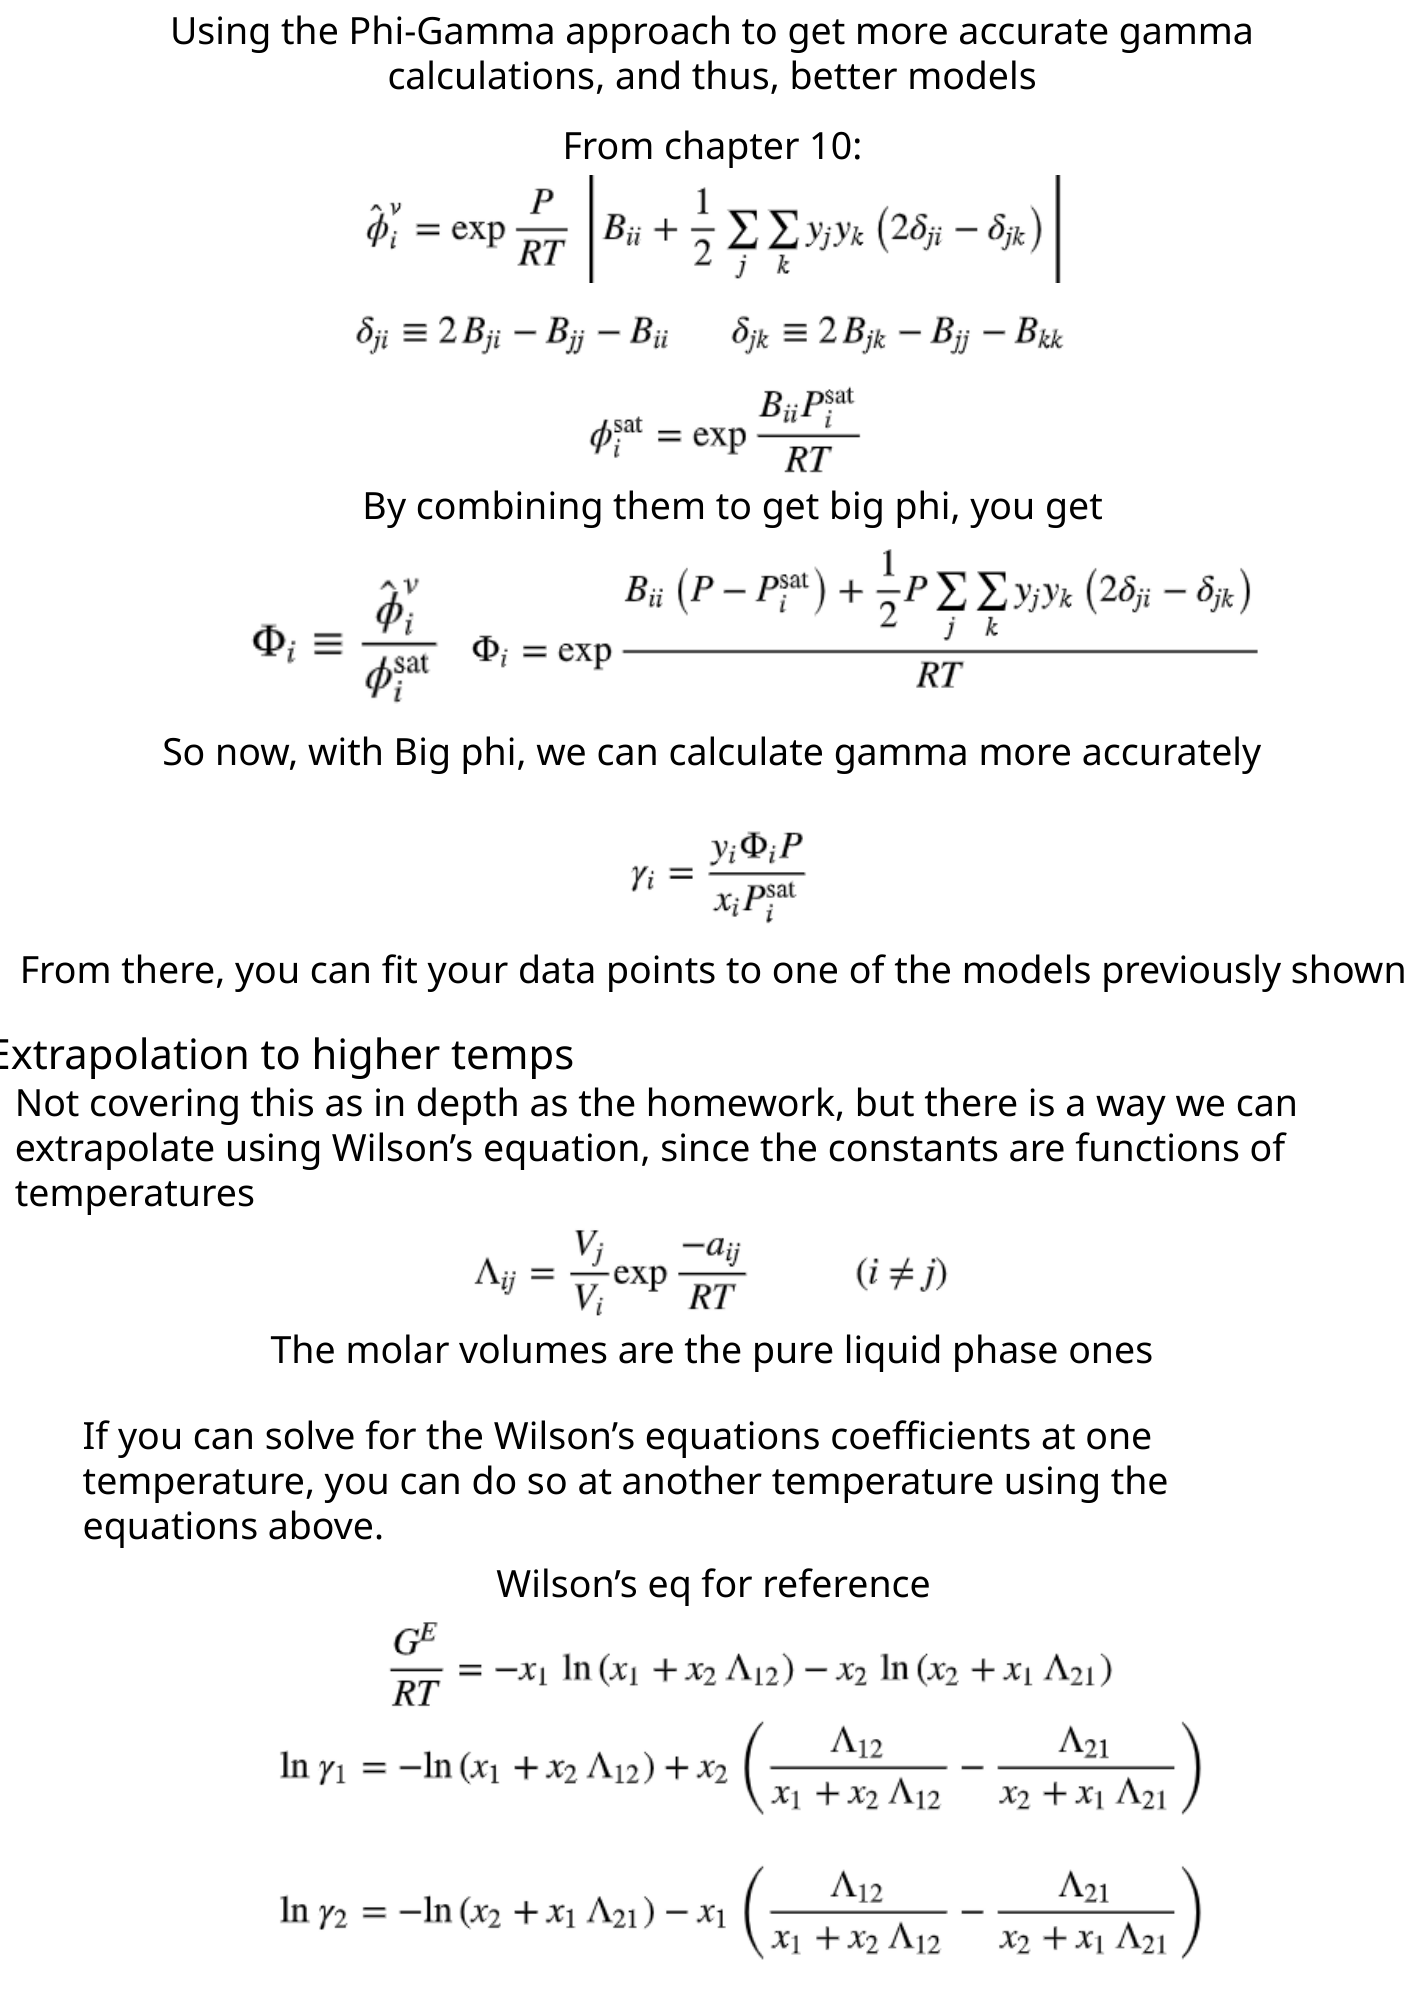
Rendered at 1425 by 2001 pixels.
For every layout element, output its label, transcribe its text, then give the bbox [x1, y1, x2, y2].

text_box From there, you can fit your data points to one of the models previously shown [5, 938, 1423, 999]
text_box Not covering this as in depth as the homework, but there is a way we can extrapolate using Wilson’s equation, since the constants are functions of temperatures [0, 1071, 1425, 1222]
text_box From chapter 10: [547, 114, 878, 174]
text_box Wilson’s eq for reference [481, 1552, 947, 1609]
picture [235, 534, 463, 722]
picture [600, 789, 825, 939]
text_box Using the Phi-Gamma approach to get more accurate gamma calculations, and thus, better models [93, 0, 1332, 105]
text_box The molar volumes are the pure liquid phase ones [255, 1318, 1170, 1379]
picture [256, 1716, 1210, 1969]
text_box So now, with Big phi, we can calculate gamma more accurately [147, 720, 1278, 781]
text_box Extrapolation to higher temps [0, 1020, 590, 1071]
picture [464, 548, 1272, 700]
picture [446, 1195, 969, 1336]
text_box If you can solve for the Wilson’s equations coefficients at one temperature, you can do so at another temperature using the equations above. [67, 1404, 1368, 1555]
text_box By combining them to get big phi, you get [347, 474, 1119, 535]
picture [346, 1609, 1120, 1714]
picture [348, 174, 1080, 485]
